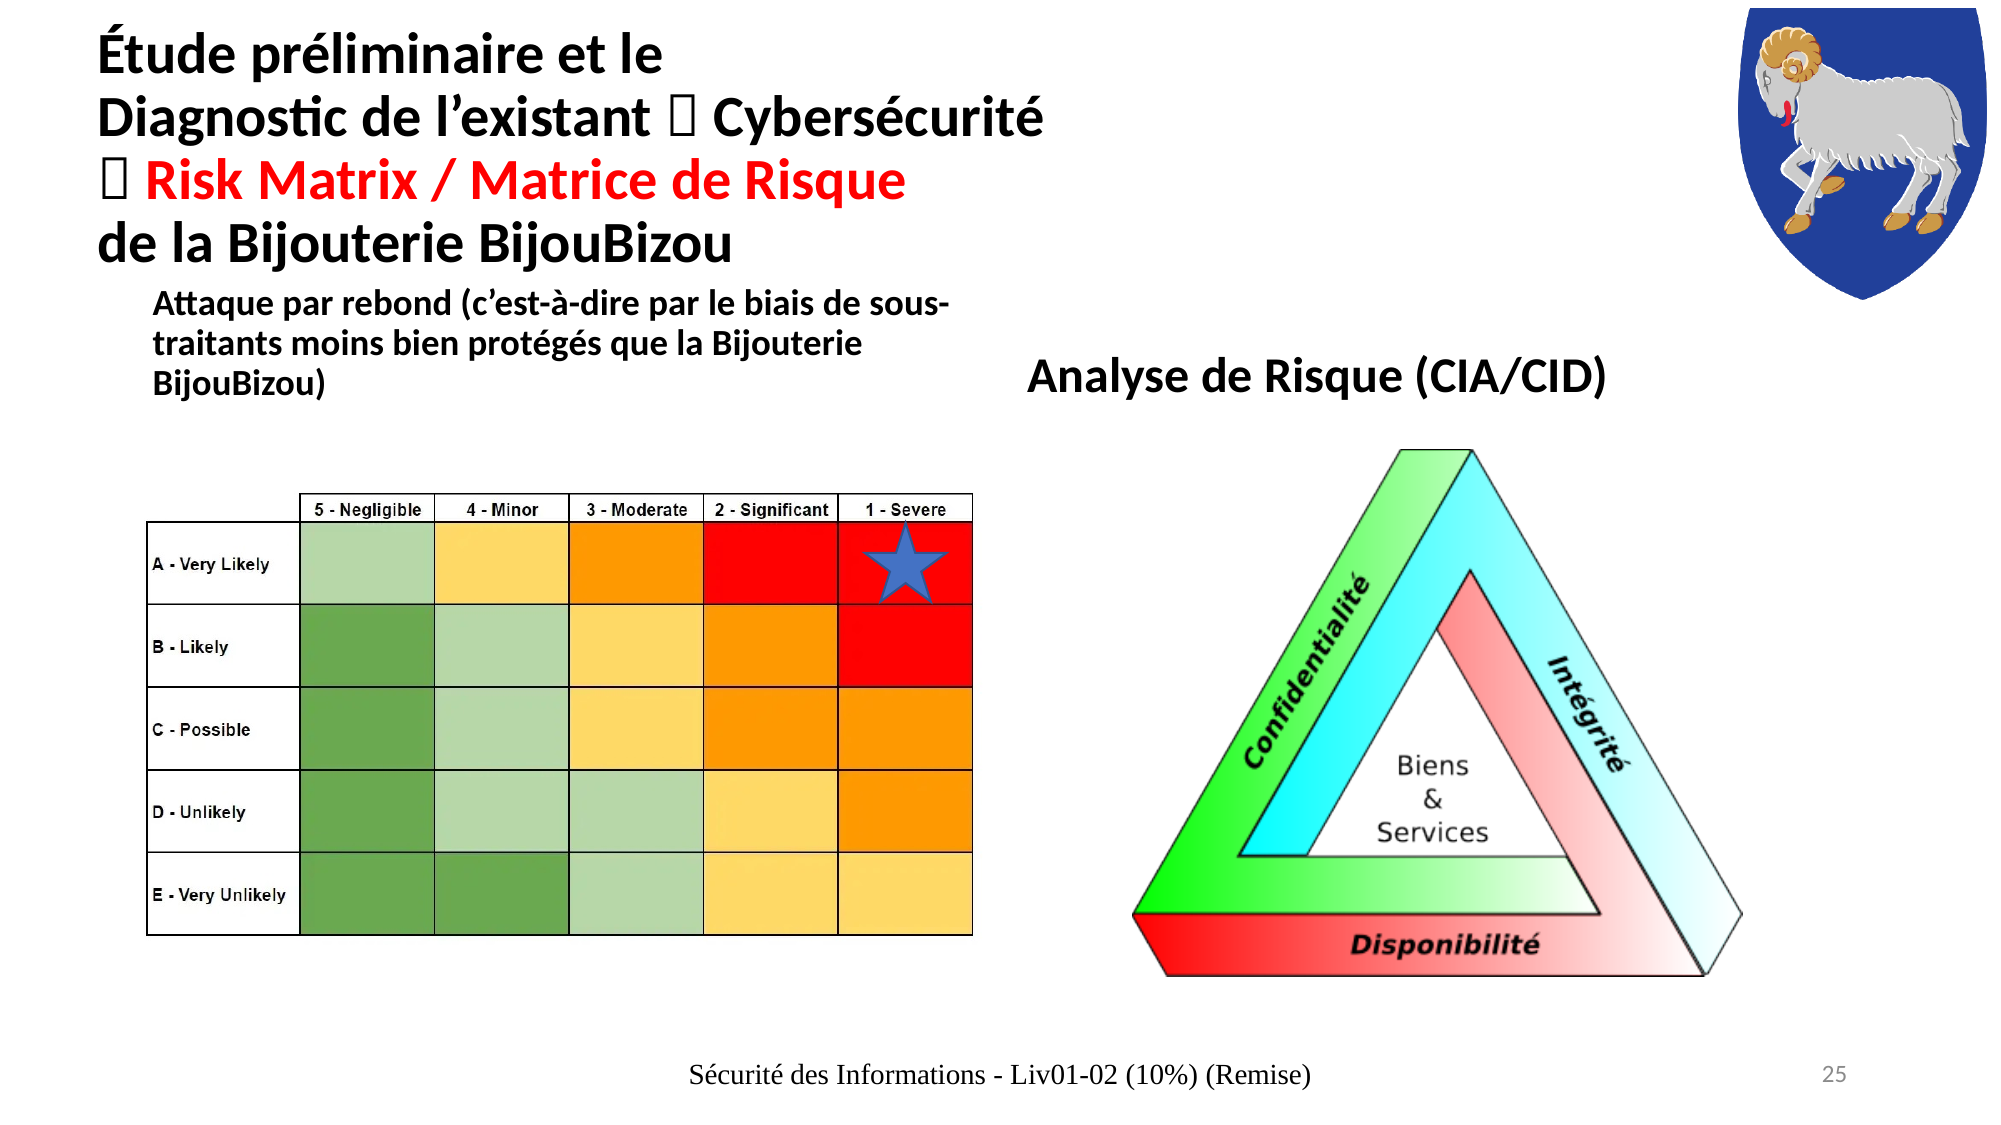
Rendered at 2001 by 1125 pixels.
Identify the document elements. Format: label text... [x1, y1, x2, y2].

list Attaque par rebond (c’est-à-dire par le biais de sous-traitants moins bien protégés que la Bijouterie BijouBizou) [137, 293, 984, 411]
list Analyse de Risque (CIA/CID) [1012, 293, 1863, 411]
footer Sécurité des Informations - Liv01-02 (10%) (Remise) [662, 1042, 1338, 1103]
text_box Étude préliminaire et le Diagnostic de l’existant  Cybersécurité  Risk Matrix / Matrice de Risque de la Bijouterie BijouBizou [82, 75, 1738, 293]
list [1132, 449, 1743, 977]
picture [1738, 8, 1987, 300]
slide_number 25 [1412, 1042, 1863, 1103]
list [137, 477, 984, 950]
